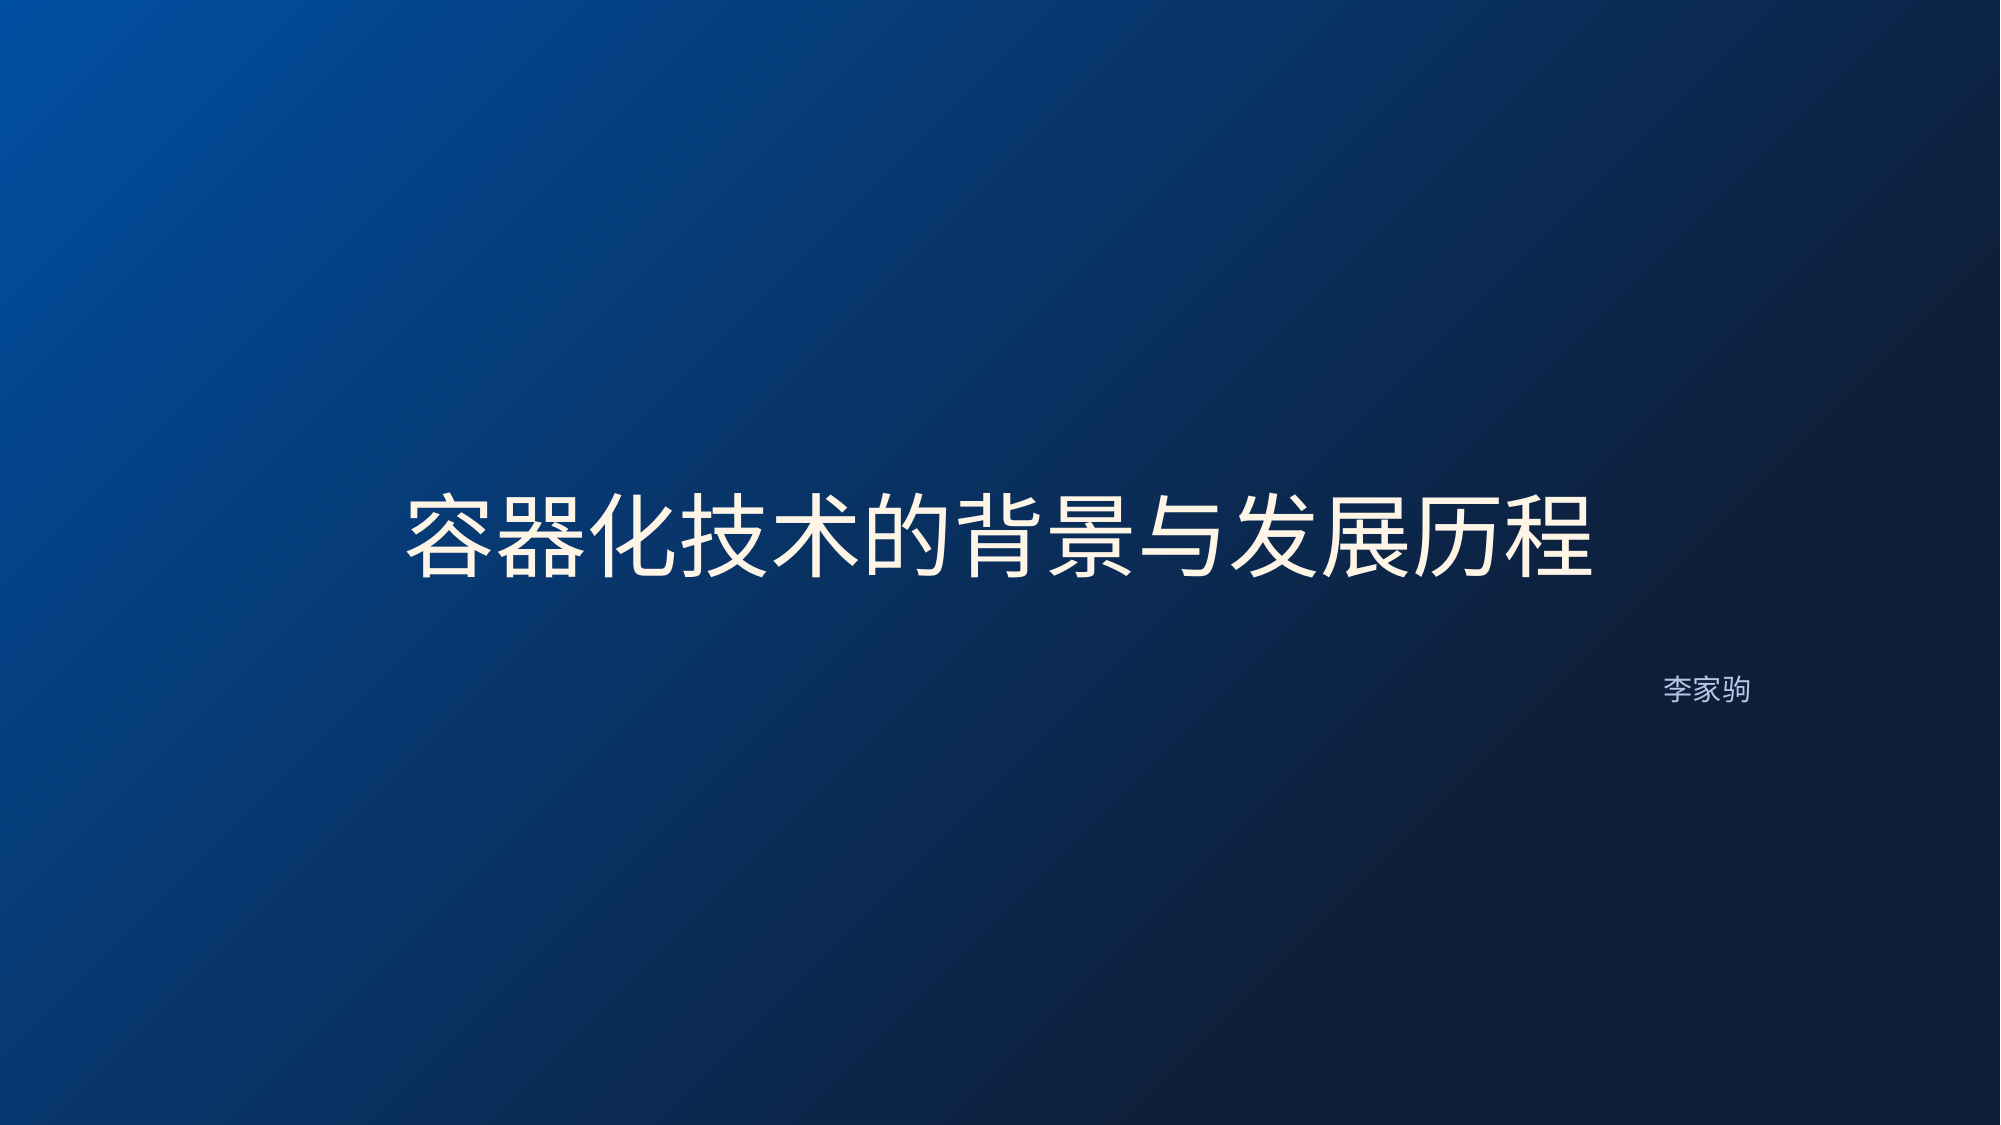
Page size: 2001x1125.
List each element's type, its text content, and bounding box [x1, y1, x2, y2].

text_box 李家驹 [1389, 663, 2000, 714]
text_box 容器化技术的背景与发展历程 [388, 471, 1612, 597]
